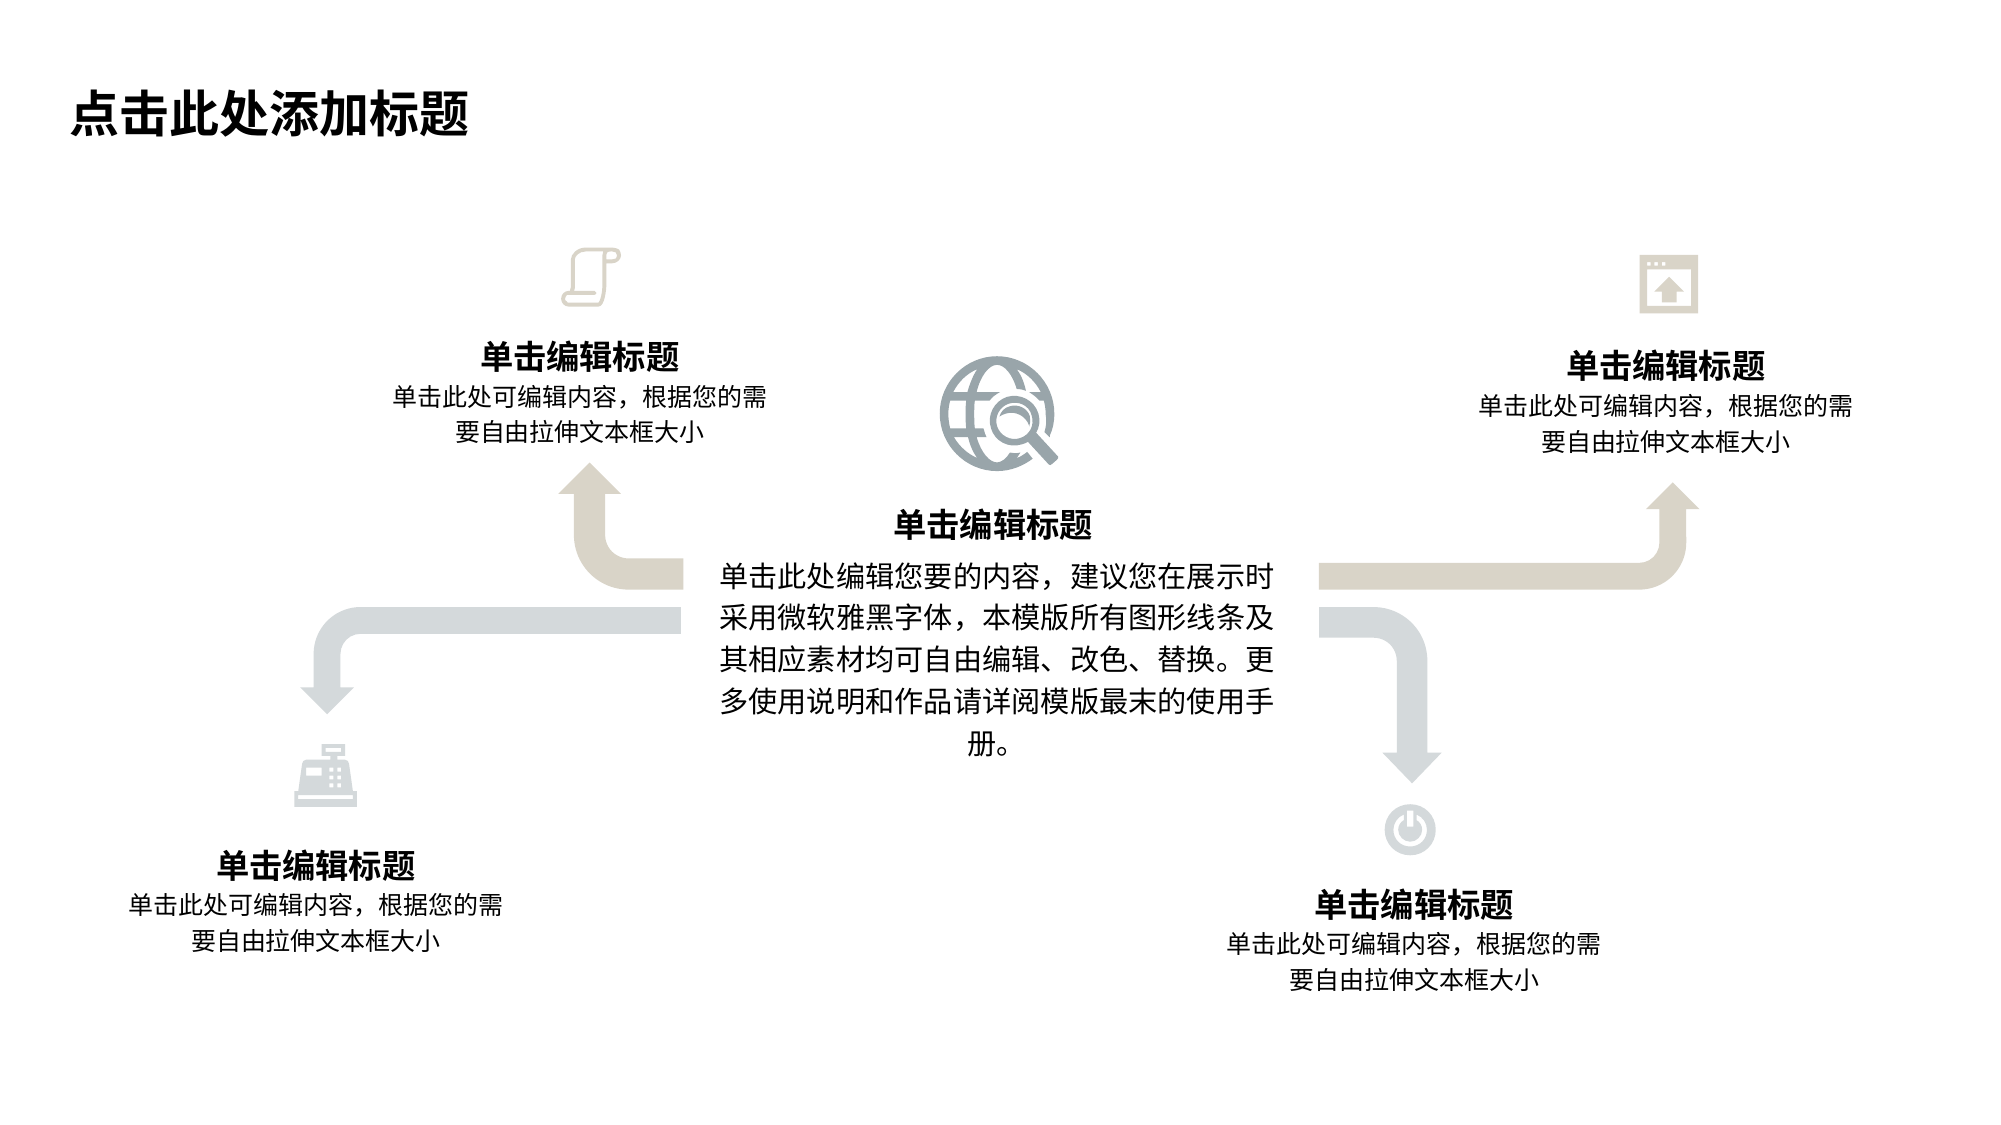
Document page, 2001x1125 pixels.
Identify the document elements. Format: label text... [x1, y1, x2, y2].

text_box [555, 461, 685, 591]
text_box 单击编辑标题 [1473, 337, 1858, 386]
text_box [297, 605, 682, 716]
text_box [1317, 480, 1703, 591]
text_box [294, 744, 357, 807]
text_box [1318, 606, 1445, 785]
text_box 单击编辑标题 [1222, 876, 1606, 922]
text_box [1384, 804, 1436, 856]
text_box 单击此处可编辑内容，根据您的需要自由拉伸文本框大小 [124, 883, 508, 956]
text_box 单击编辑标题 [387, 328, 772, 377]
text_box 点击此处添加标题 [55, 75, 507, 151]
text_box 单击此处编辑您要的内容，建议您在展示时采用微软雅黑字体，本模版所有图形线条及其相应素材均可自由编辑、改色、替换。更多使用说明和作品请详阅模版最末的使用手册。 [705, 550, 1289, 761]
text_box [939, 356, 1059, 472]
text_box [561, 247, 622, 307]
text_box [1639, 254, 1699, 314]
text_box 单击此处可编辑内容，根据您的需要自由拉伸文本框大小 [1474, 384, 1858, 457]
text_box 单击此处可编辑内容，根据您的需要自由拉伸文本框大小 [1222, 922, 1606, 995]
text_box 单击编辑标题 [123, 836, 508, 885]
text_box 单击此处可编辑内容，根据您的需要自由拉伸文本框大小 [388, 375, 772, 447]
text_box 单击编辑标题 [893, 496, 1106, 545]
